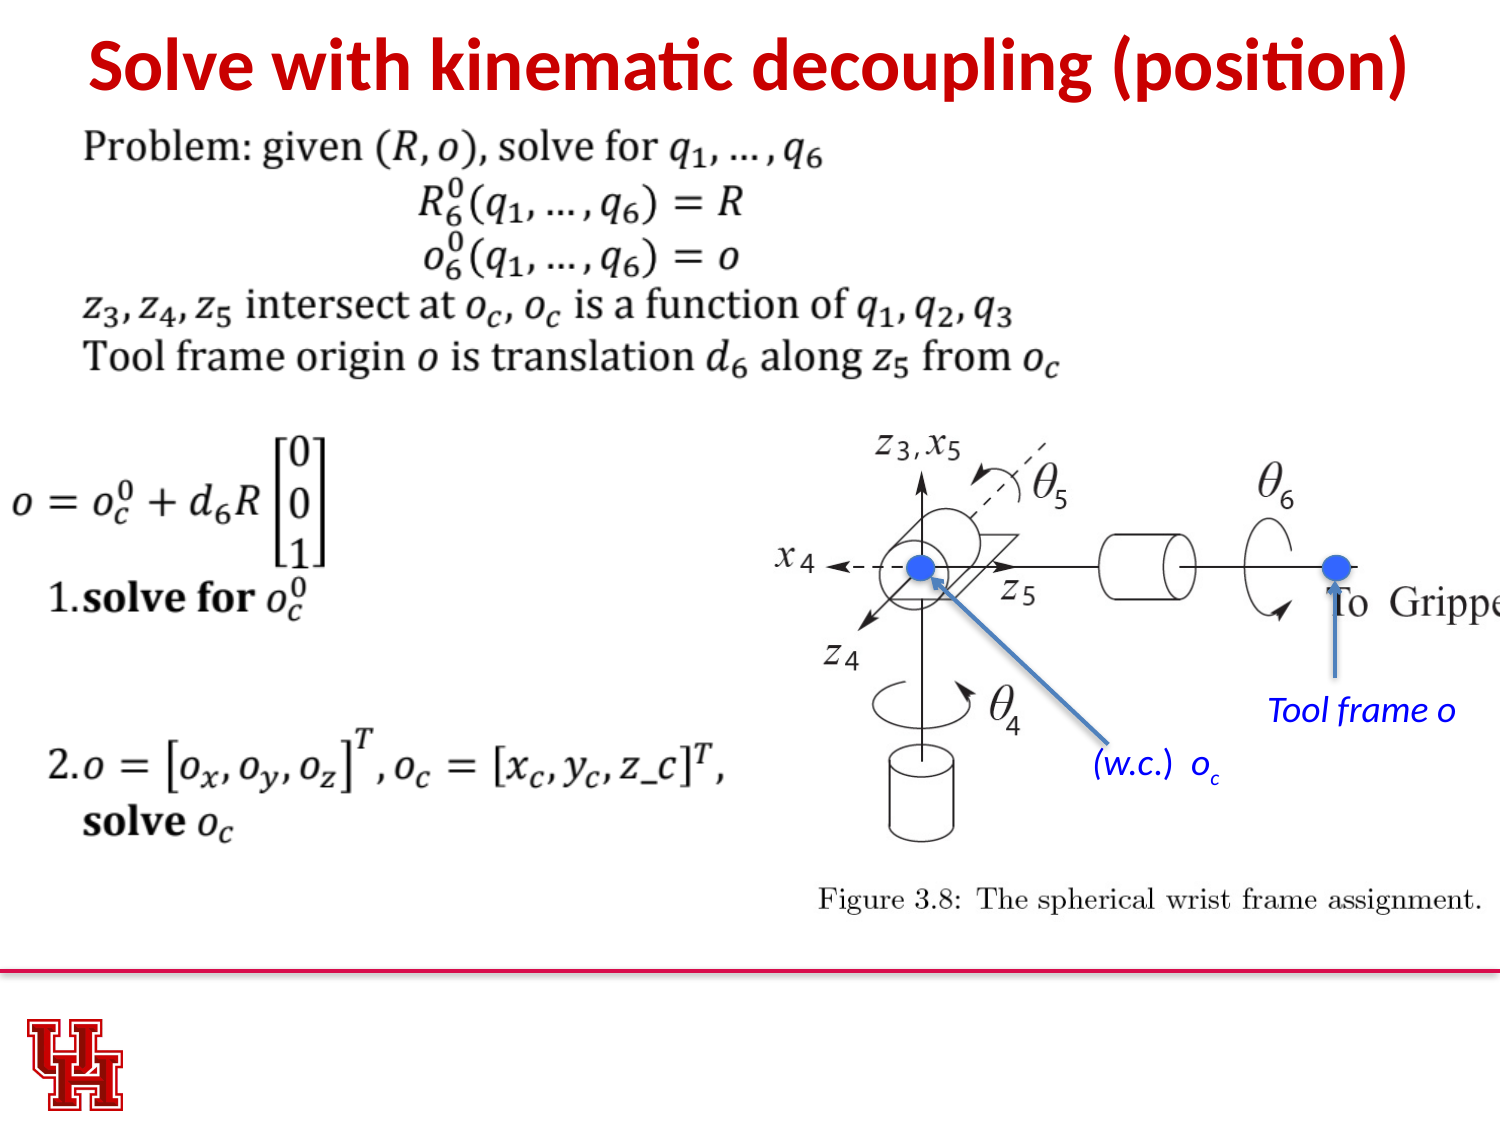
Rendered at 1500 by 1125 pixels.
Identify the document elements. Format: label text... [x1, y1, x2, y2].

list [10, 120, 1079, 948]
picture [27, 1019, 123, 1111]
title Solve with kinematic decoupling (position) [0, 0, 1500, 121]
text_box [765, 427, 1500, 924]
